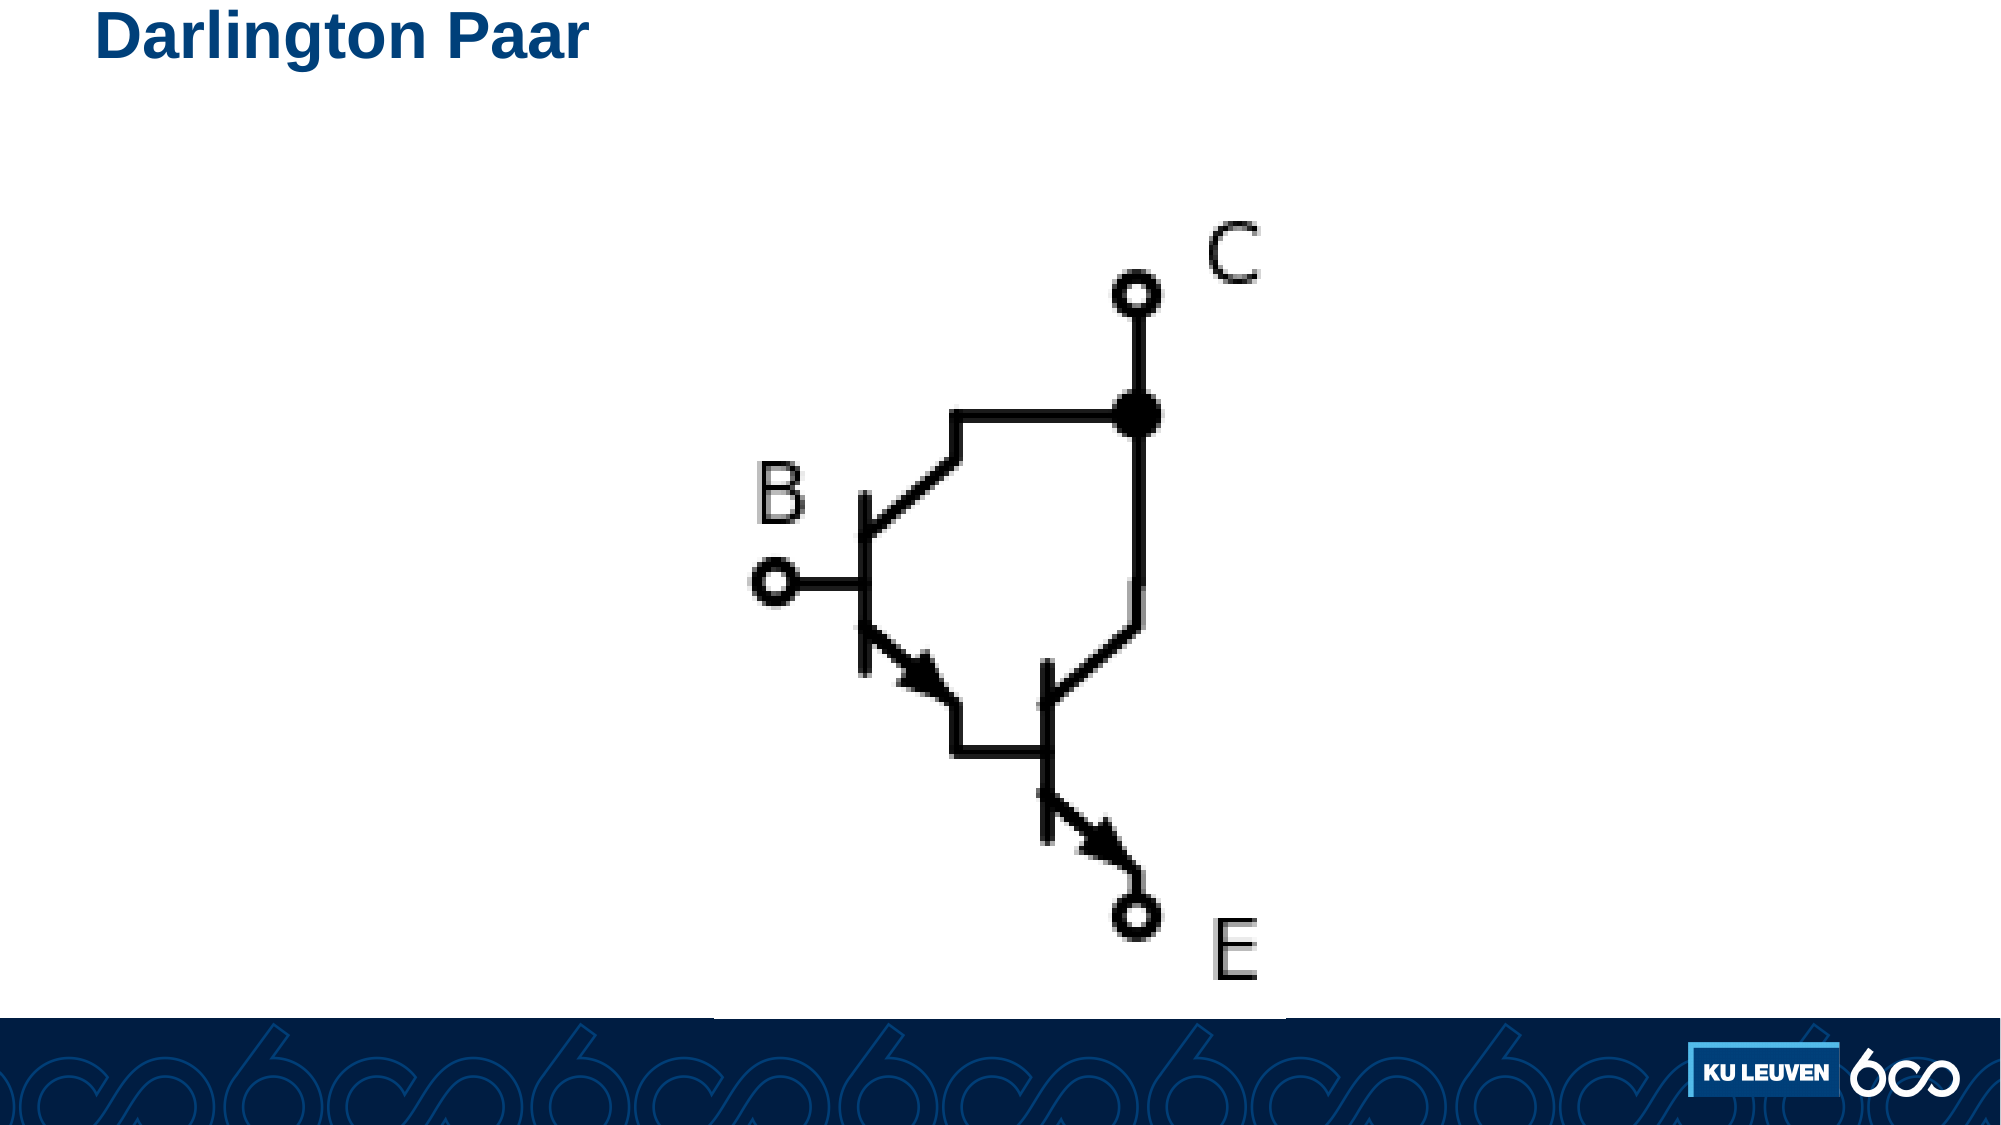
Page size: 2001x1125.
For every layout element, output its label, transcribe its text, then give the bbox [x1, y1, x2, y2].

title Darlington Paar [94, 0, 1906, 108]
picture [0, 193, 2001, 1125]
